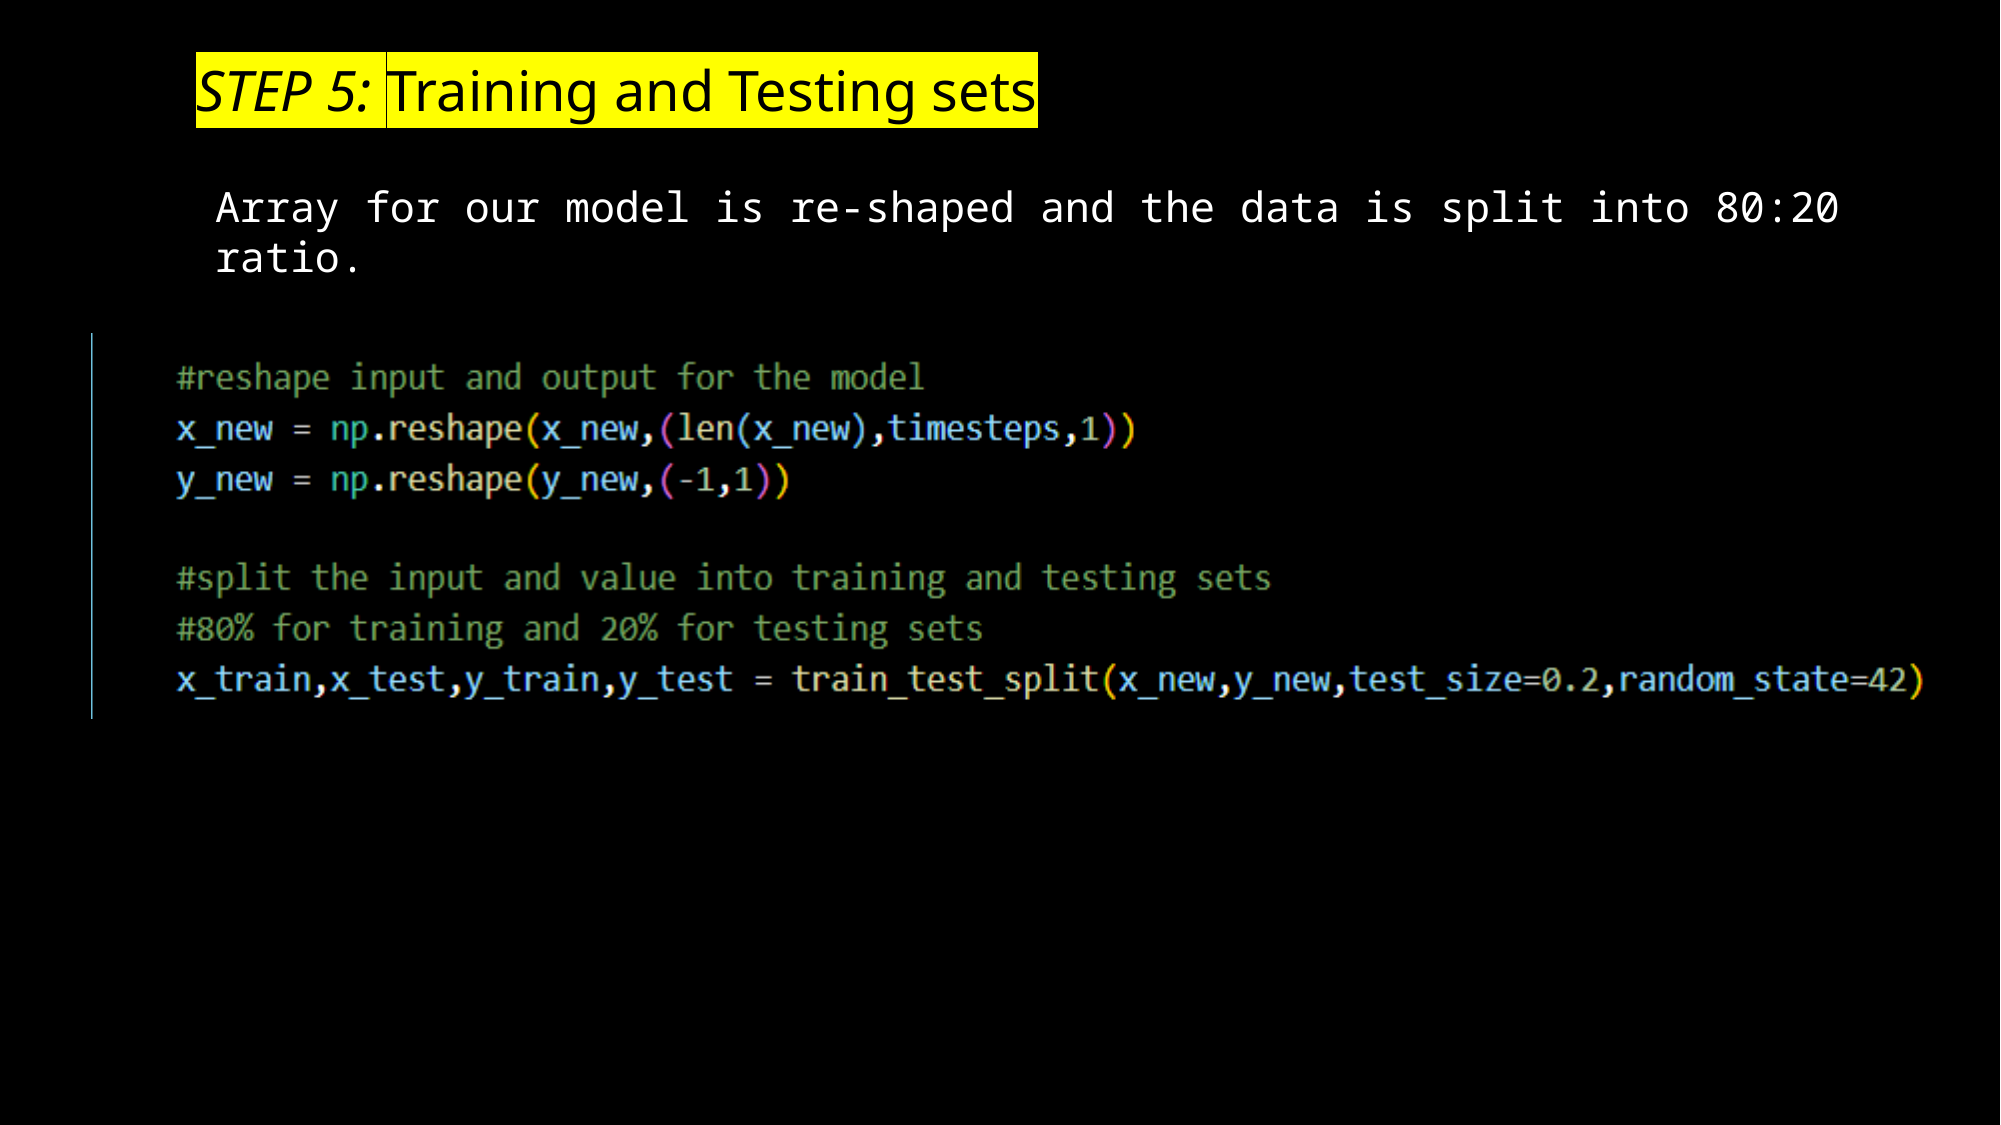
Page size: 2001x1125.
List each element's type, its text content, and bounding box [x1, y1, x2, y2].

title STEP 5: Training and Testing sets [181, 33, 1739, 131]
picture [91, 333, 2000, 719]
text_box Array for our model is re-shaped and the data is split into 80:20 ratio. [199, 173, 1905, 289]
